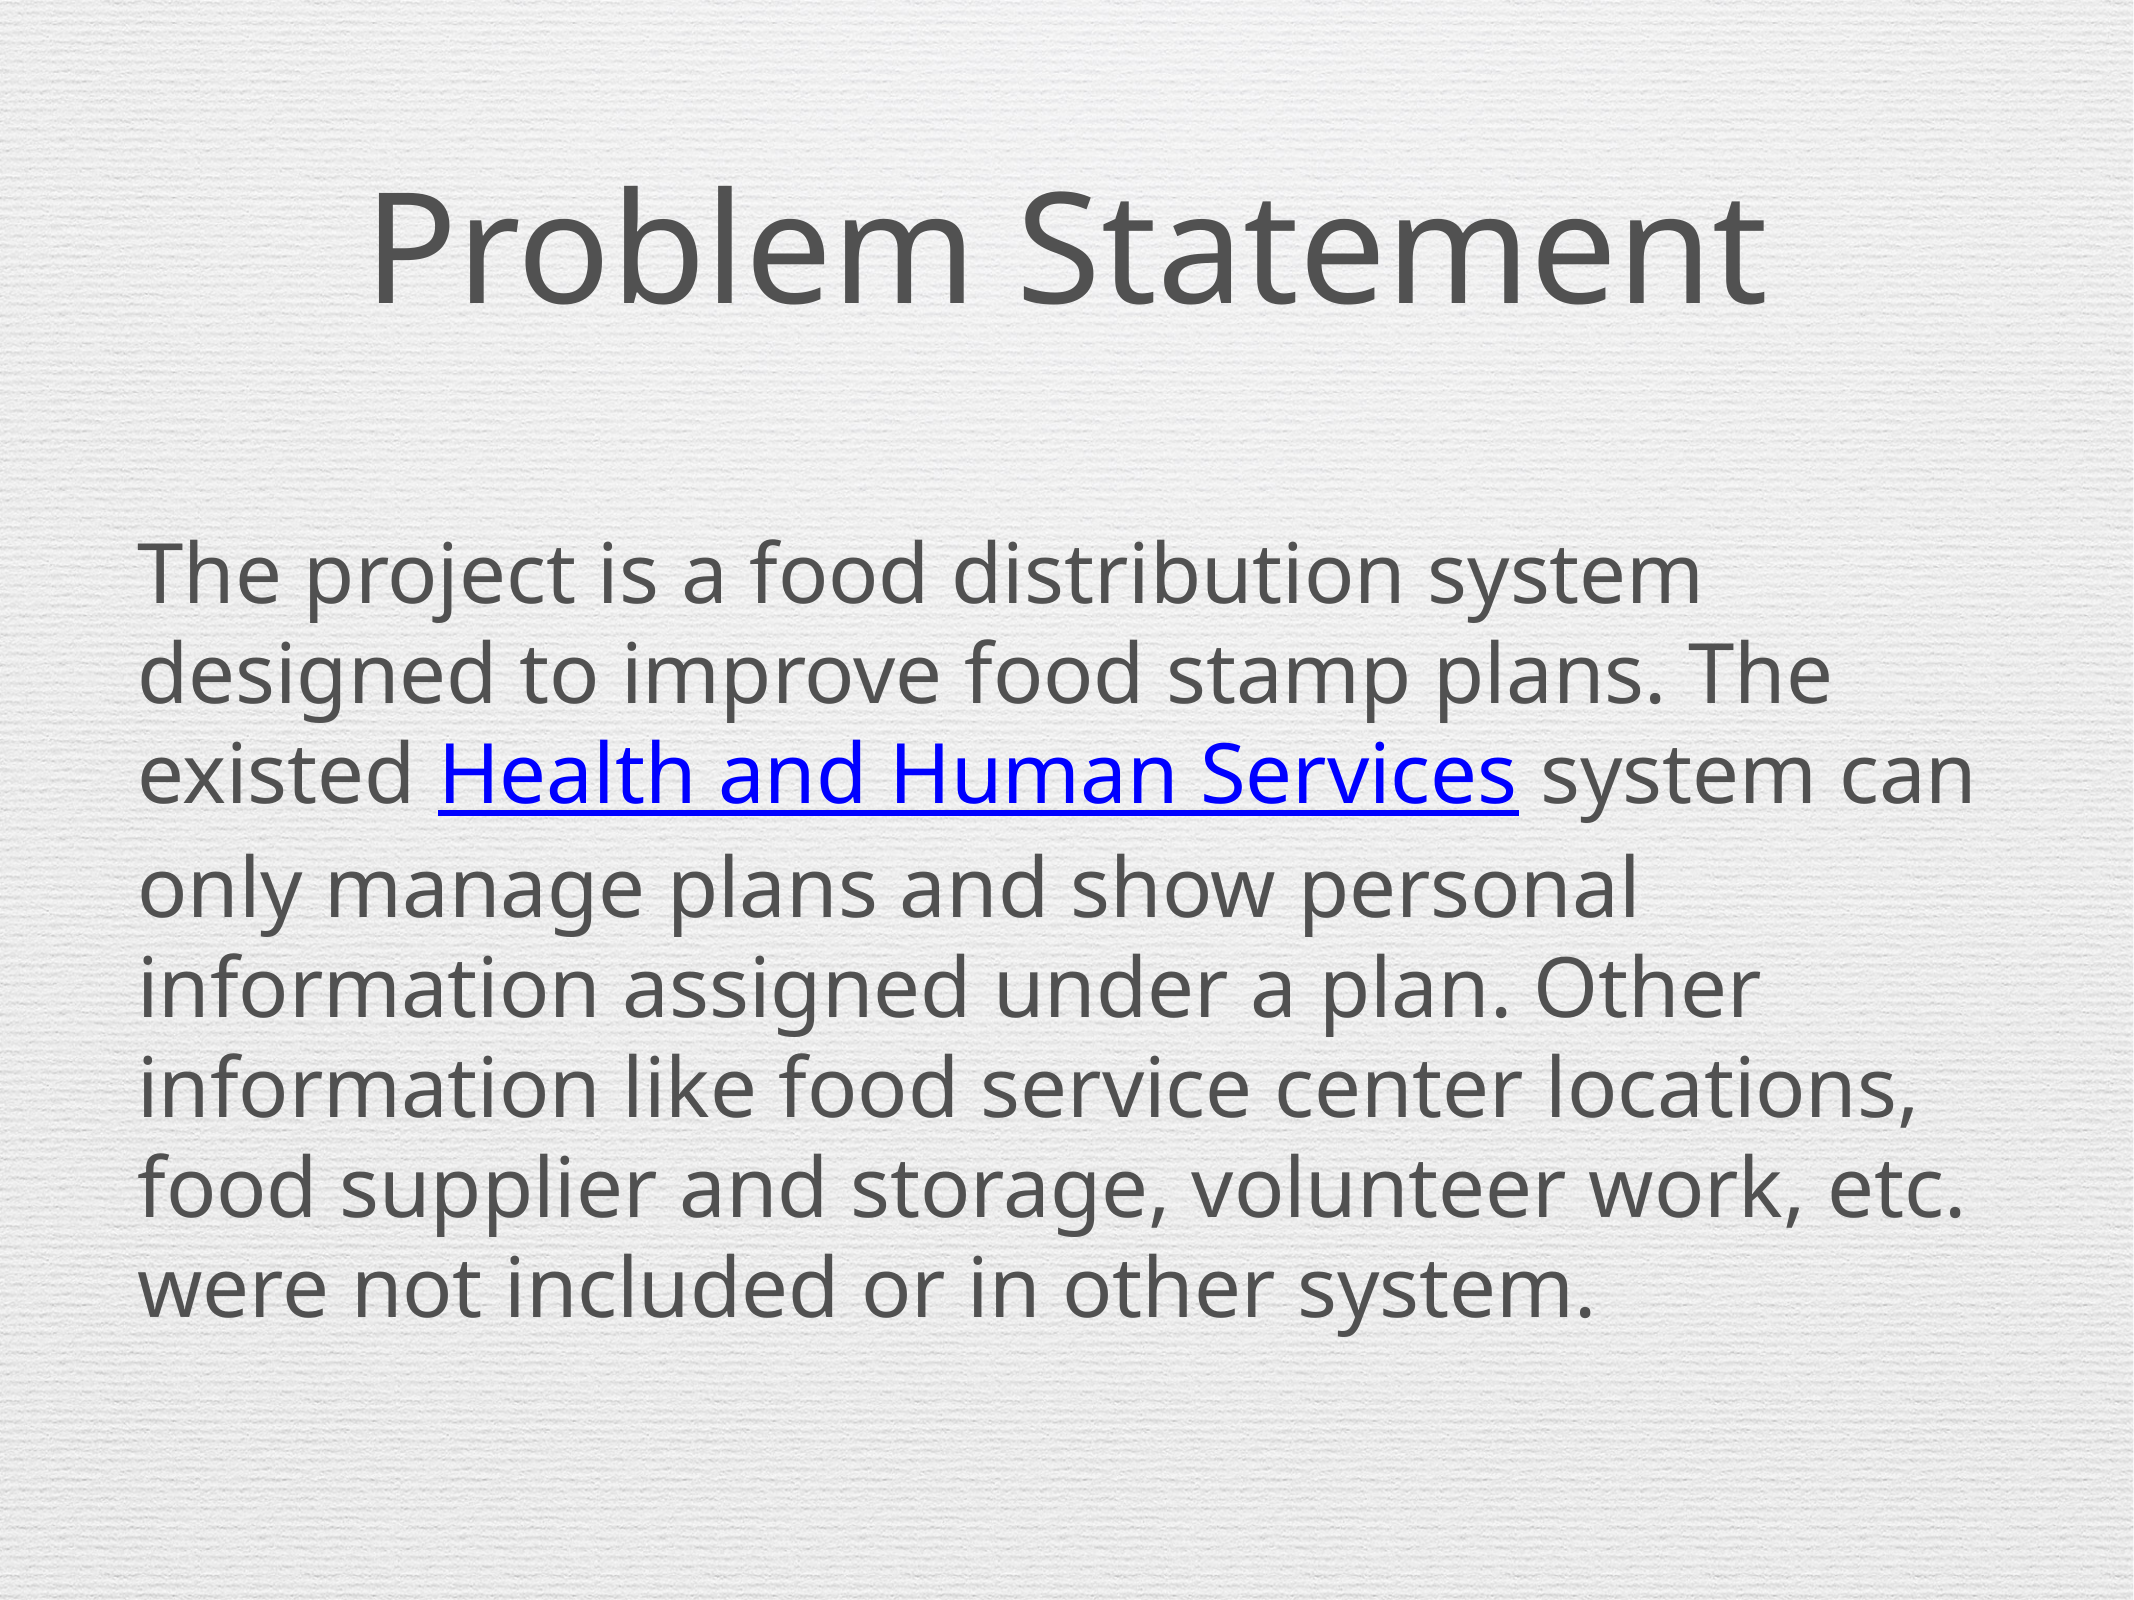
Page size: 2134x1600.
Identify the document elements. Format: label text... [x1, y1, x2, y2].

picture [0, 0, 2134, 1600]
list The project is a food distribution system designed to improve food stamp plans. The existed Health and Human Services system can only manage plans and show personal information assigned under a plan. Other information like food service center locations, food supplier and storage, volunteer work, etc. were not included or in other system. [128, 457, 2005, 1397]
title Problem Statement [128, 84, 2005, 399]
